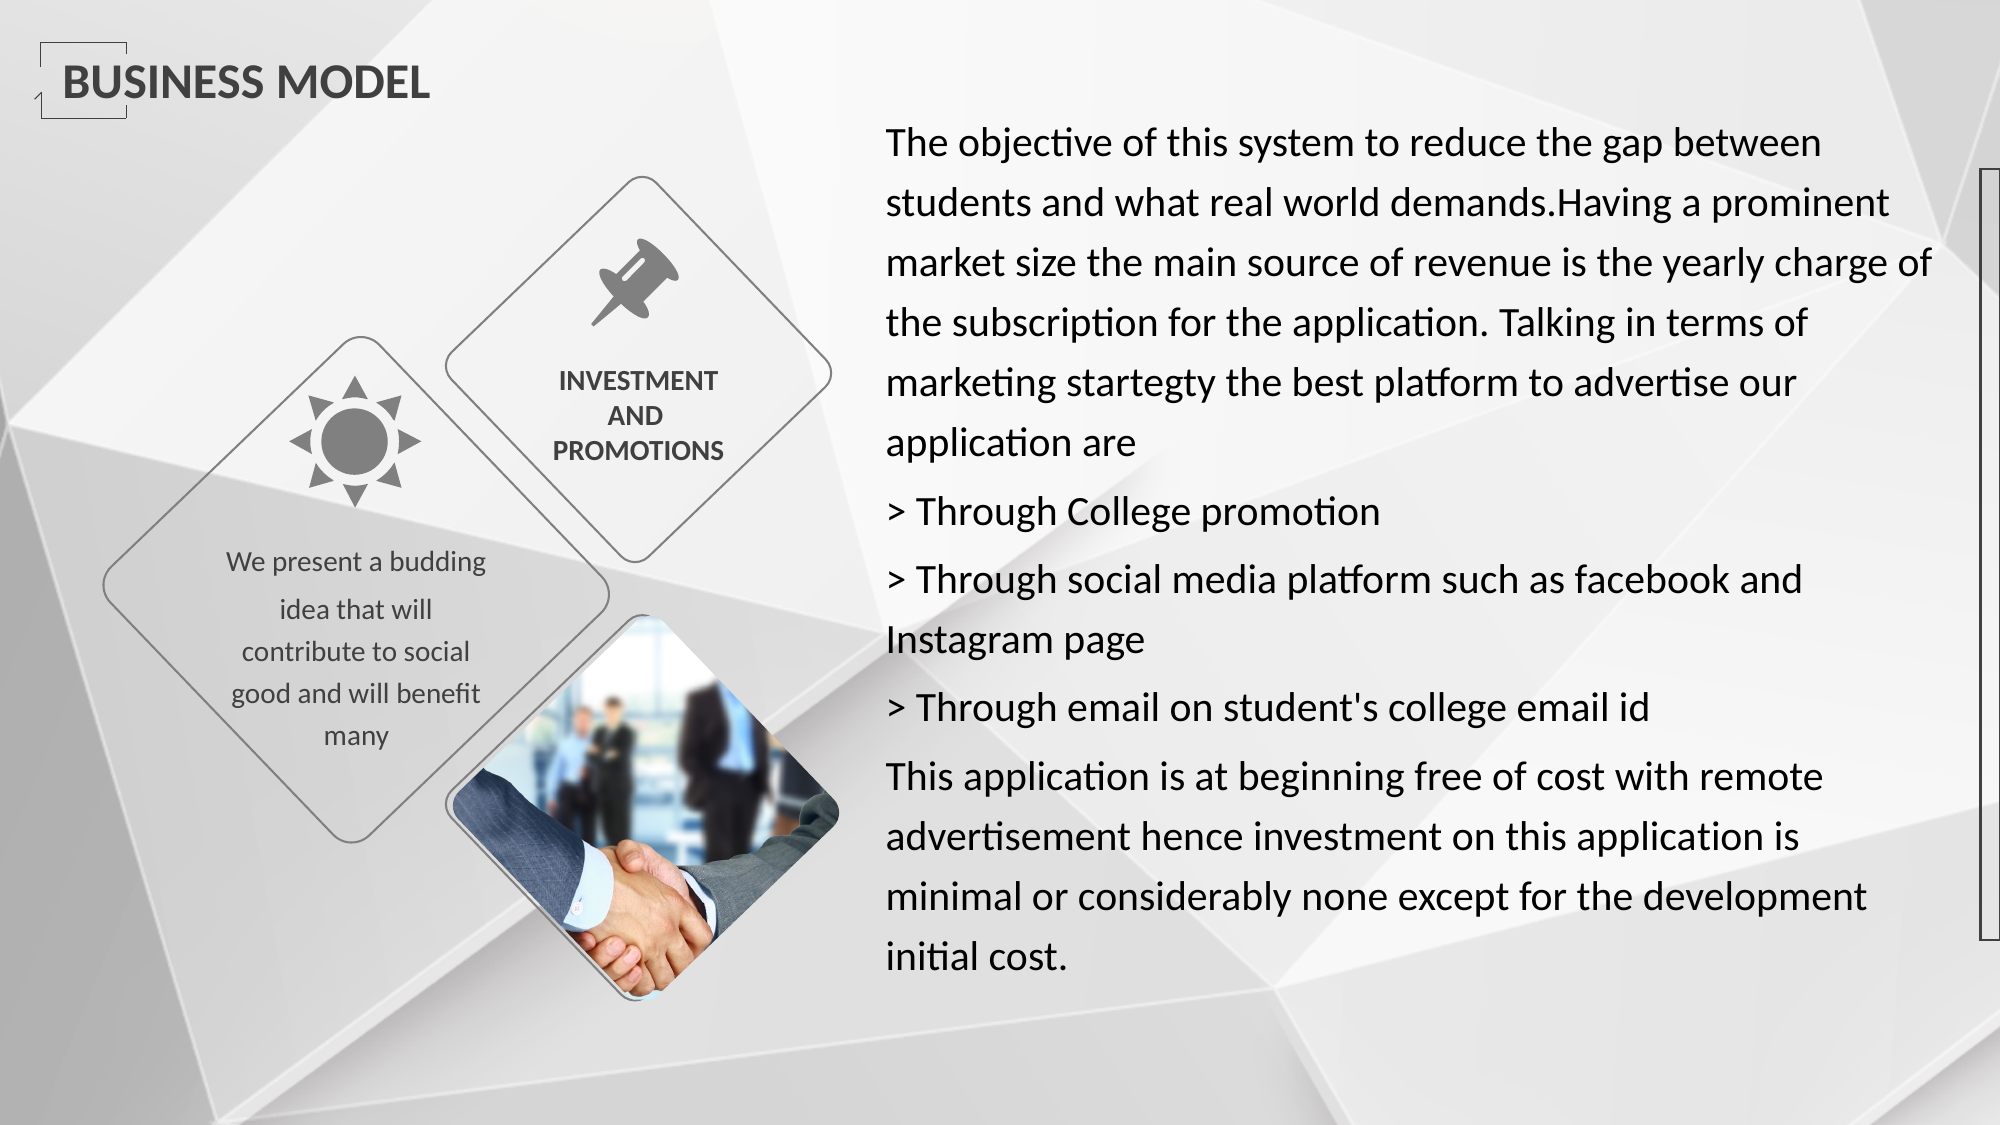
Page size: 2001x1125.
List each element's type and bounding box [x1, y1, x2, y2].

text_box [289, 375, 422, 508]
picture [0, 0, 2000, 1125]
text_box [34, 42, 127, 119]
